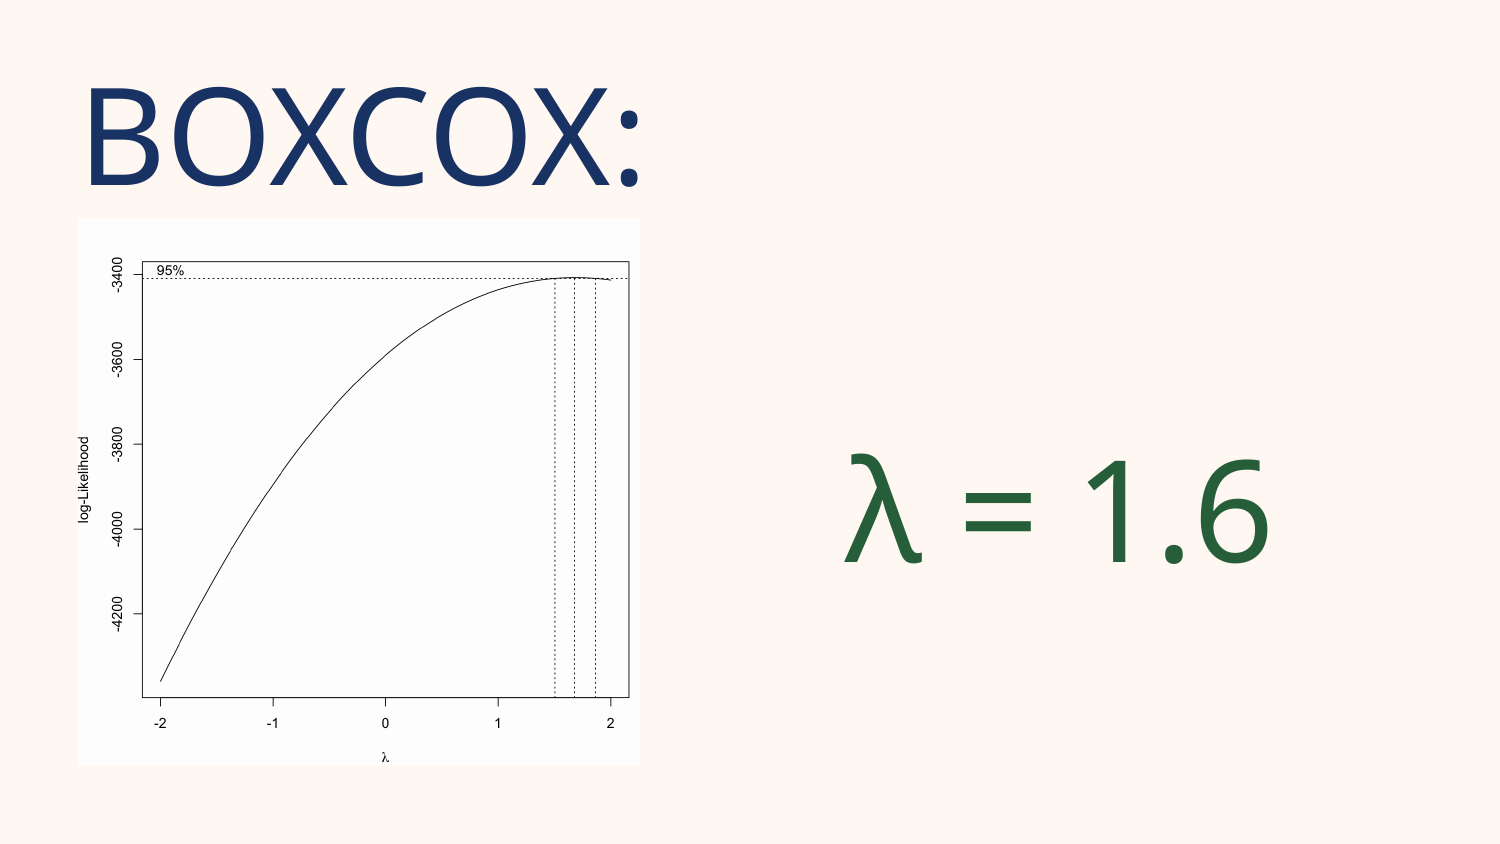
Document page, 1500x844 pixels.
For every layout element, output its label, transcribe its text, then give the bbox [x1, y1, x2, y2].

picture [77, 218, 640, 766]
text_box λ = 1.6 [845, 393, 1275, 591]
text_box BOXCOX: [78, 78, 1422, 213]
